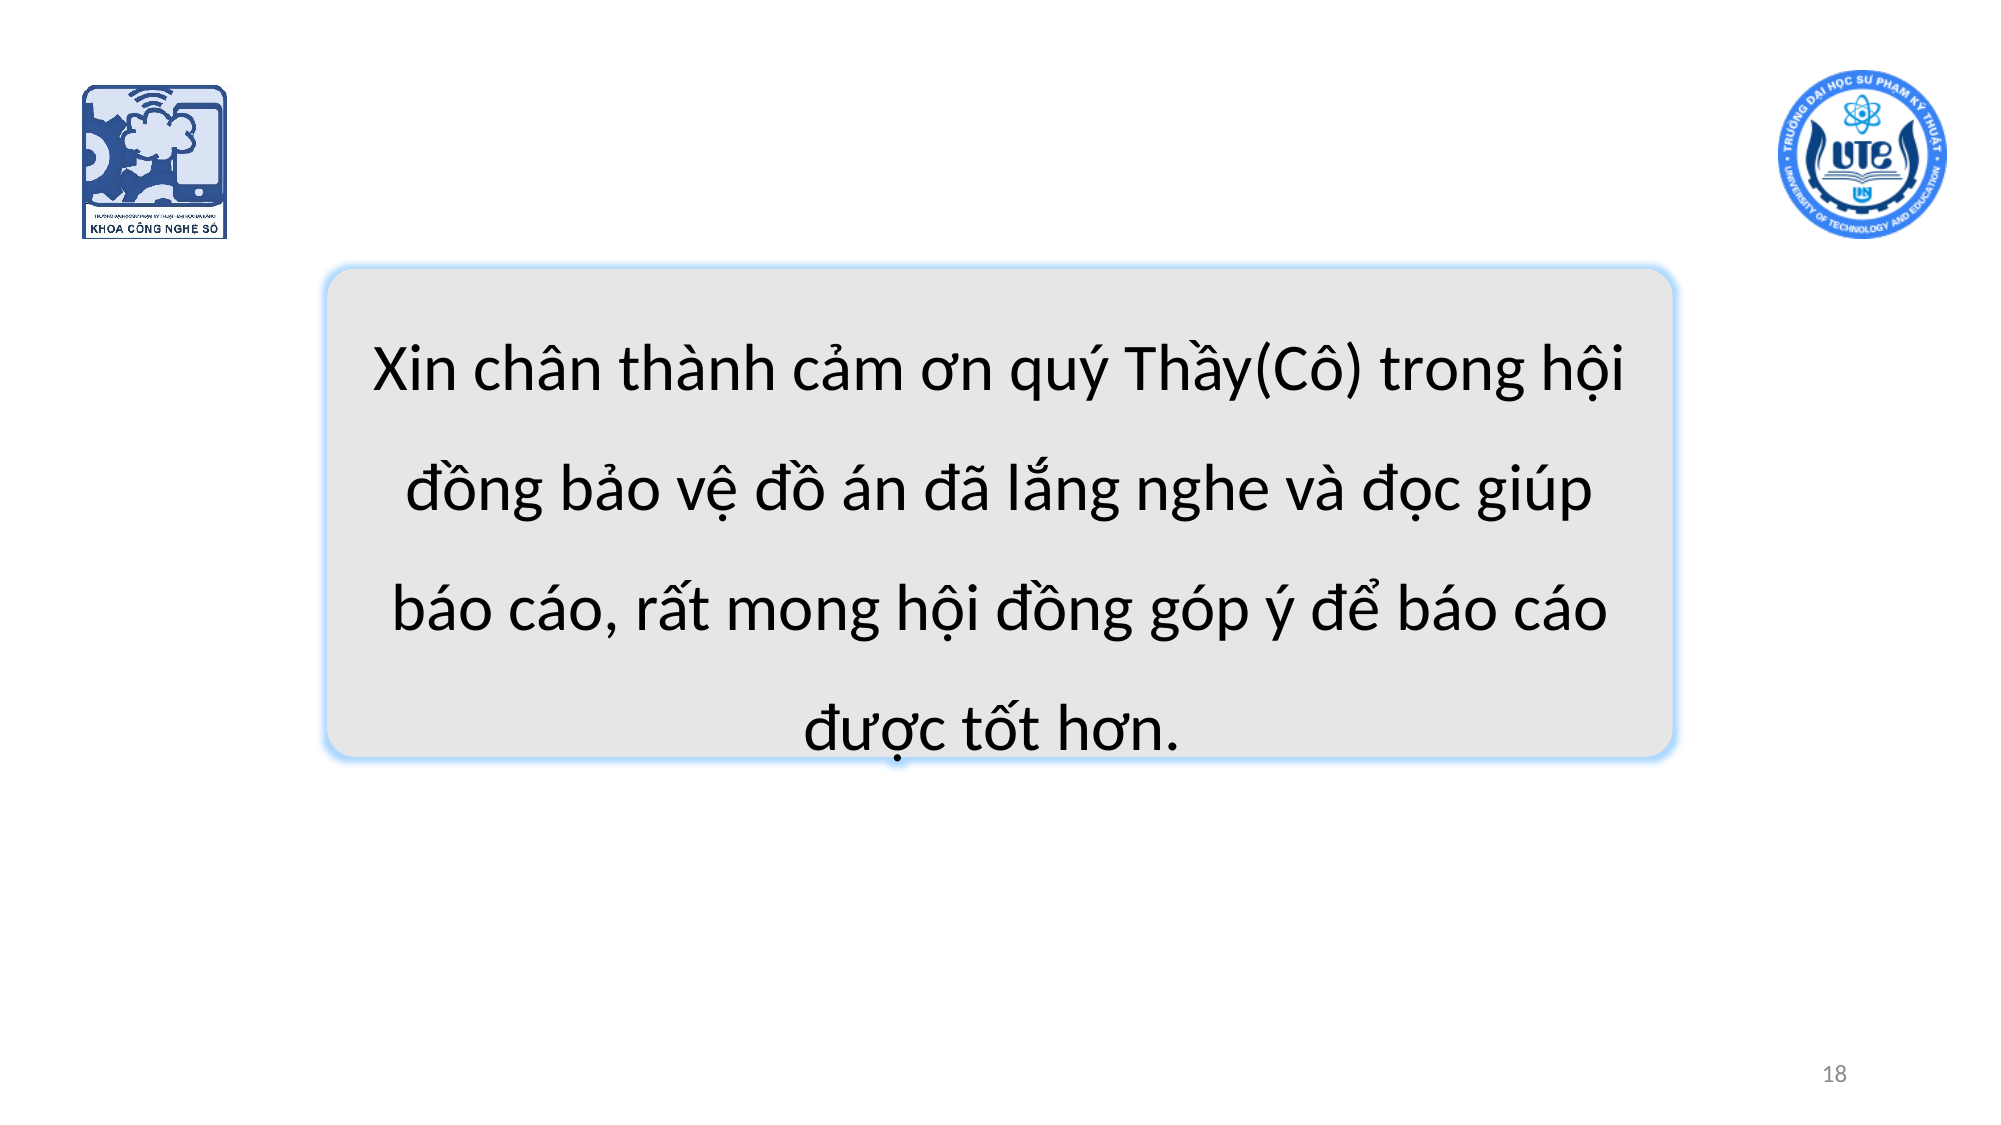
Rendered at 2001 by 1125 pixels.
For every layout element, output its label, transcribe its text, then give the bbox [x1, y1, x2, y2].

picture [82, 85, 227, 239]
slide_number 18 [1412, 1042, 1863, 1103]
picture [1778, 70, 1947, 239]
text_box Xin chân thành cảm ơn quý Thầy(Cô) trong hội đồng bảo vệ đồ án đã lắng nghe và đọc giúp báo cáo, rất mong hội đồng góp ý để báo cáo được tốt hơn. [326, 267, 1674, 758]
